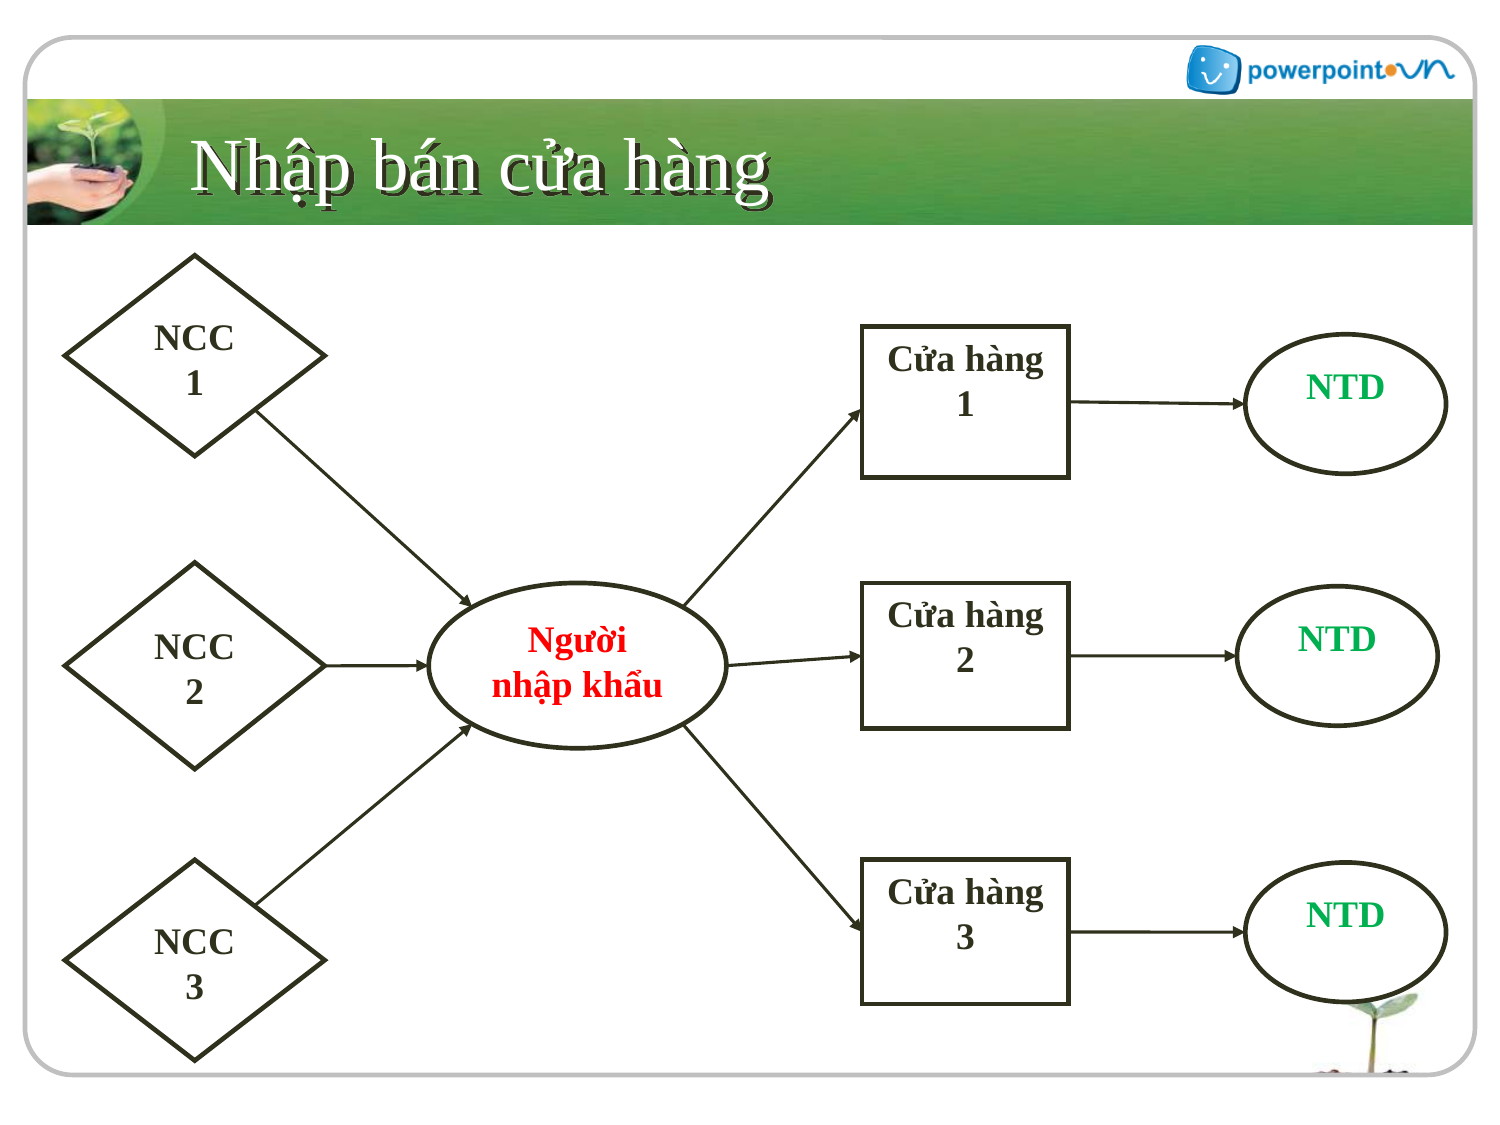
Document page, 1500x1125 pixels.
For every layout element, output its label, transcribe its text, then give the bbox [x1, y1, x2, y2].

text_box Người nhập khẩu [427, 581, 728, 750]
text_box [253, 408, 473, 608]
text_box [682, 724, 863, 932]
picture [1312, 987, 1425, 1072]
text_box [255, 724, 473, 906]
text_box Cửa hàng 3 [861, 859, 1070, 1005]
text_box NCC 3 [63, 858, 327, 1062]
text_box NTD [1235, 585, 1439, 727]
picture [28, 99, 1472, 225]
text_box NCC 1 [63, 253, 327, 458]
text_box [1068, 401, 1246, 405]
text_box Cửa hàng 1 [861, 325, 1070, 478]
title Nhập bán cửa hàng [174, 117, 1429, 205]
picture [1183, 43, 1466, 96]
text_box NTD [1244, 333, 1448, 475]
text_box NTD [1244, 861, 1448, 1004]
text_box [682, 408, 861, 608]
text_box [726, 655, 863, 666]
text_box Cửa hàng 2 [861, 582, 1070, 730]
text_box NCC 2 [63, 561, 325, 771]
